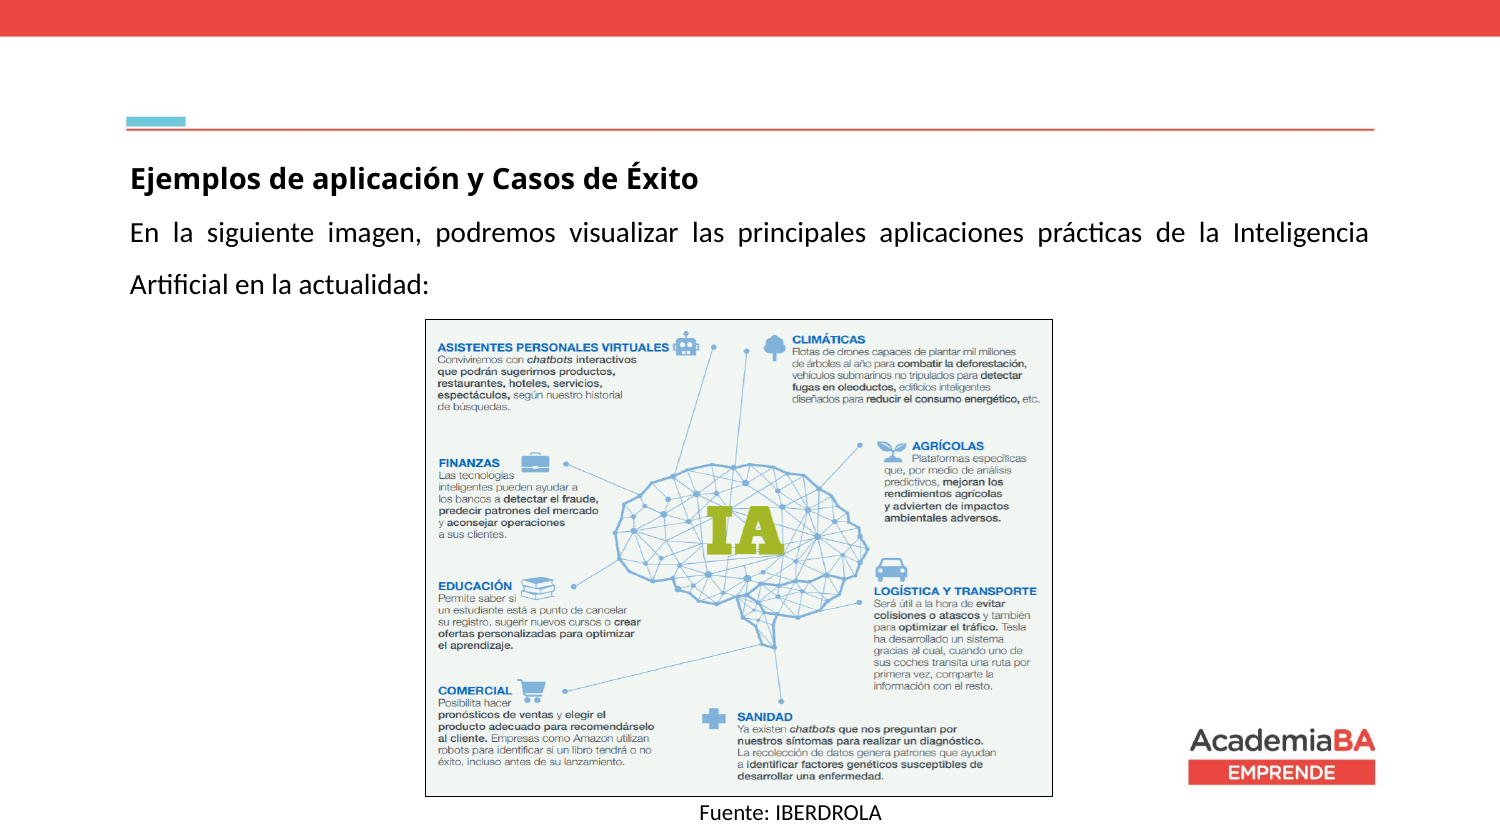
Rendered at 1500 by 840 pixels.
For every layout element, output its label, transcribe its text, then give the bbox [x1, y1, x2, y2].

text_box Ejemplos de aplicación y Casos de Éxito En la siguiente imagen, podremos visualizar las principales aplicaciones prácticas de la Inteligencia Artificial en la actualidad: [115, 135, 1385, 353]
text_box Fuente: IBERDROLA [640, 804, 894, 831]
picture [0, 0, 1500, 797]
